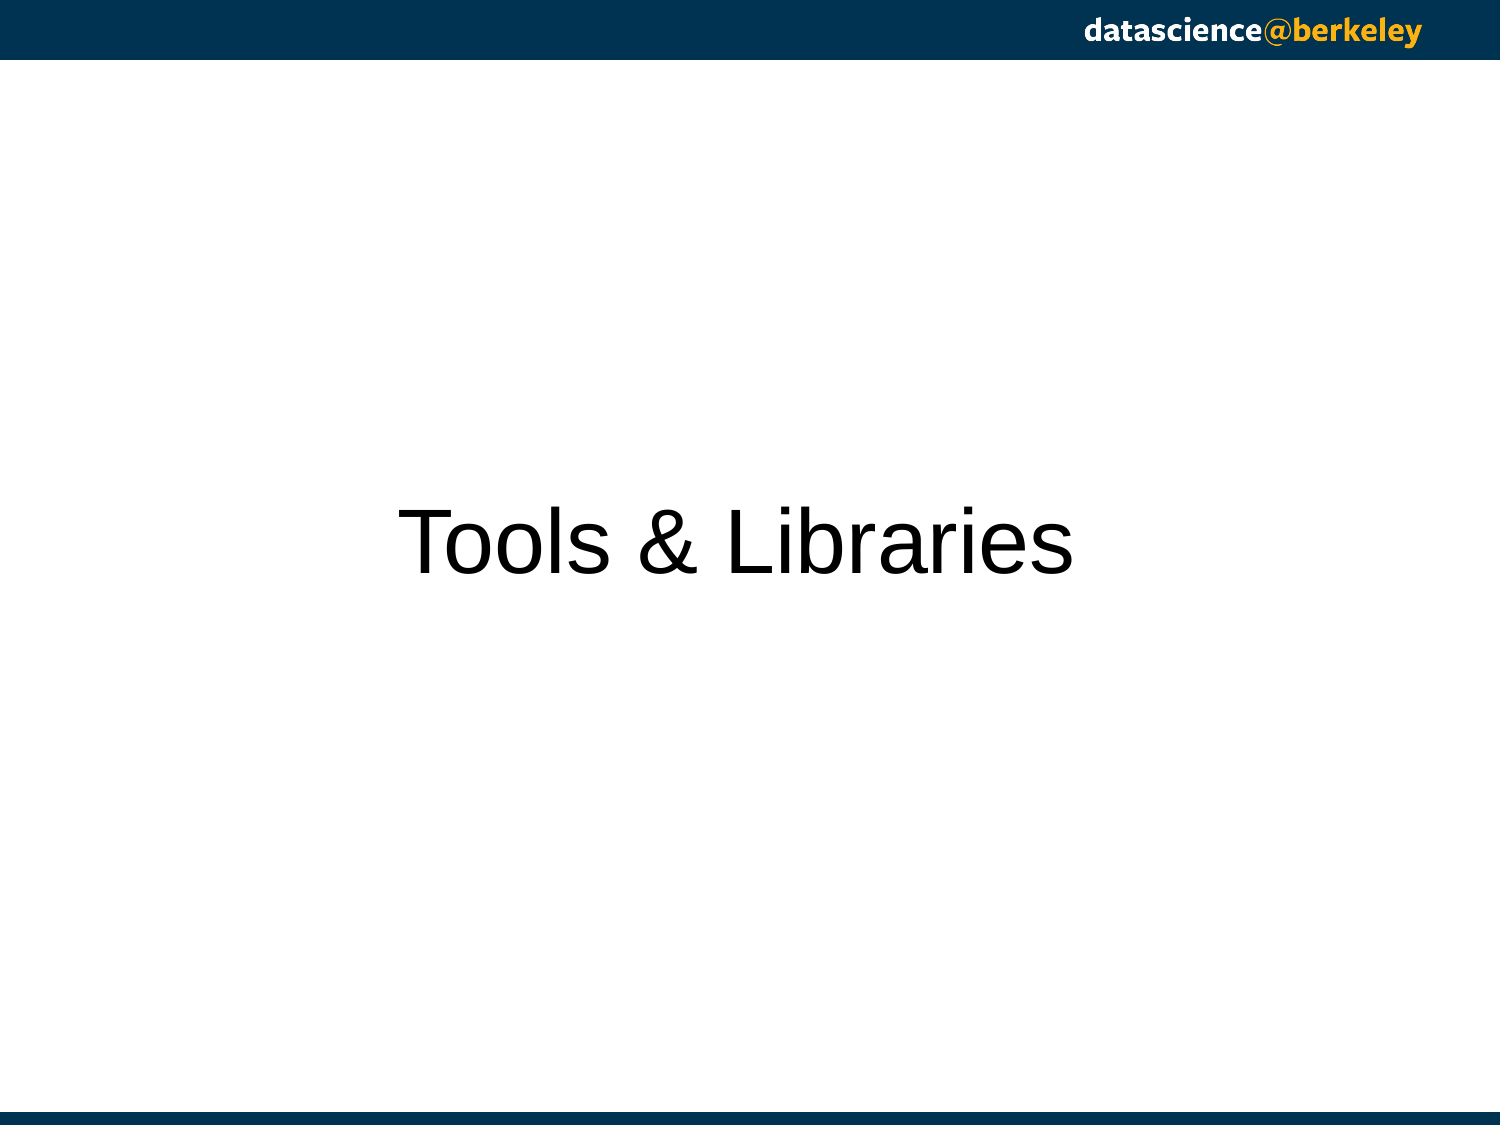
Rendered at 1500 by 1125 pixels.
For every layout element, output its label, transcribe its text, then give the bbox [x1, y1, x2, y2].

text_box Tools & Libraries [74, 474, 1425, 663]
picture [1079, 10, 1431, 52]
